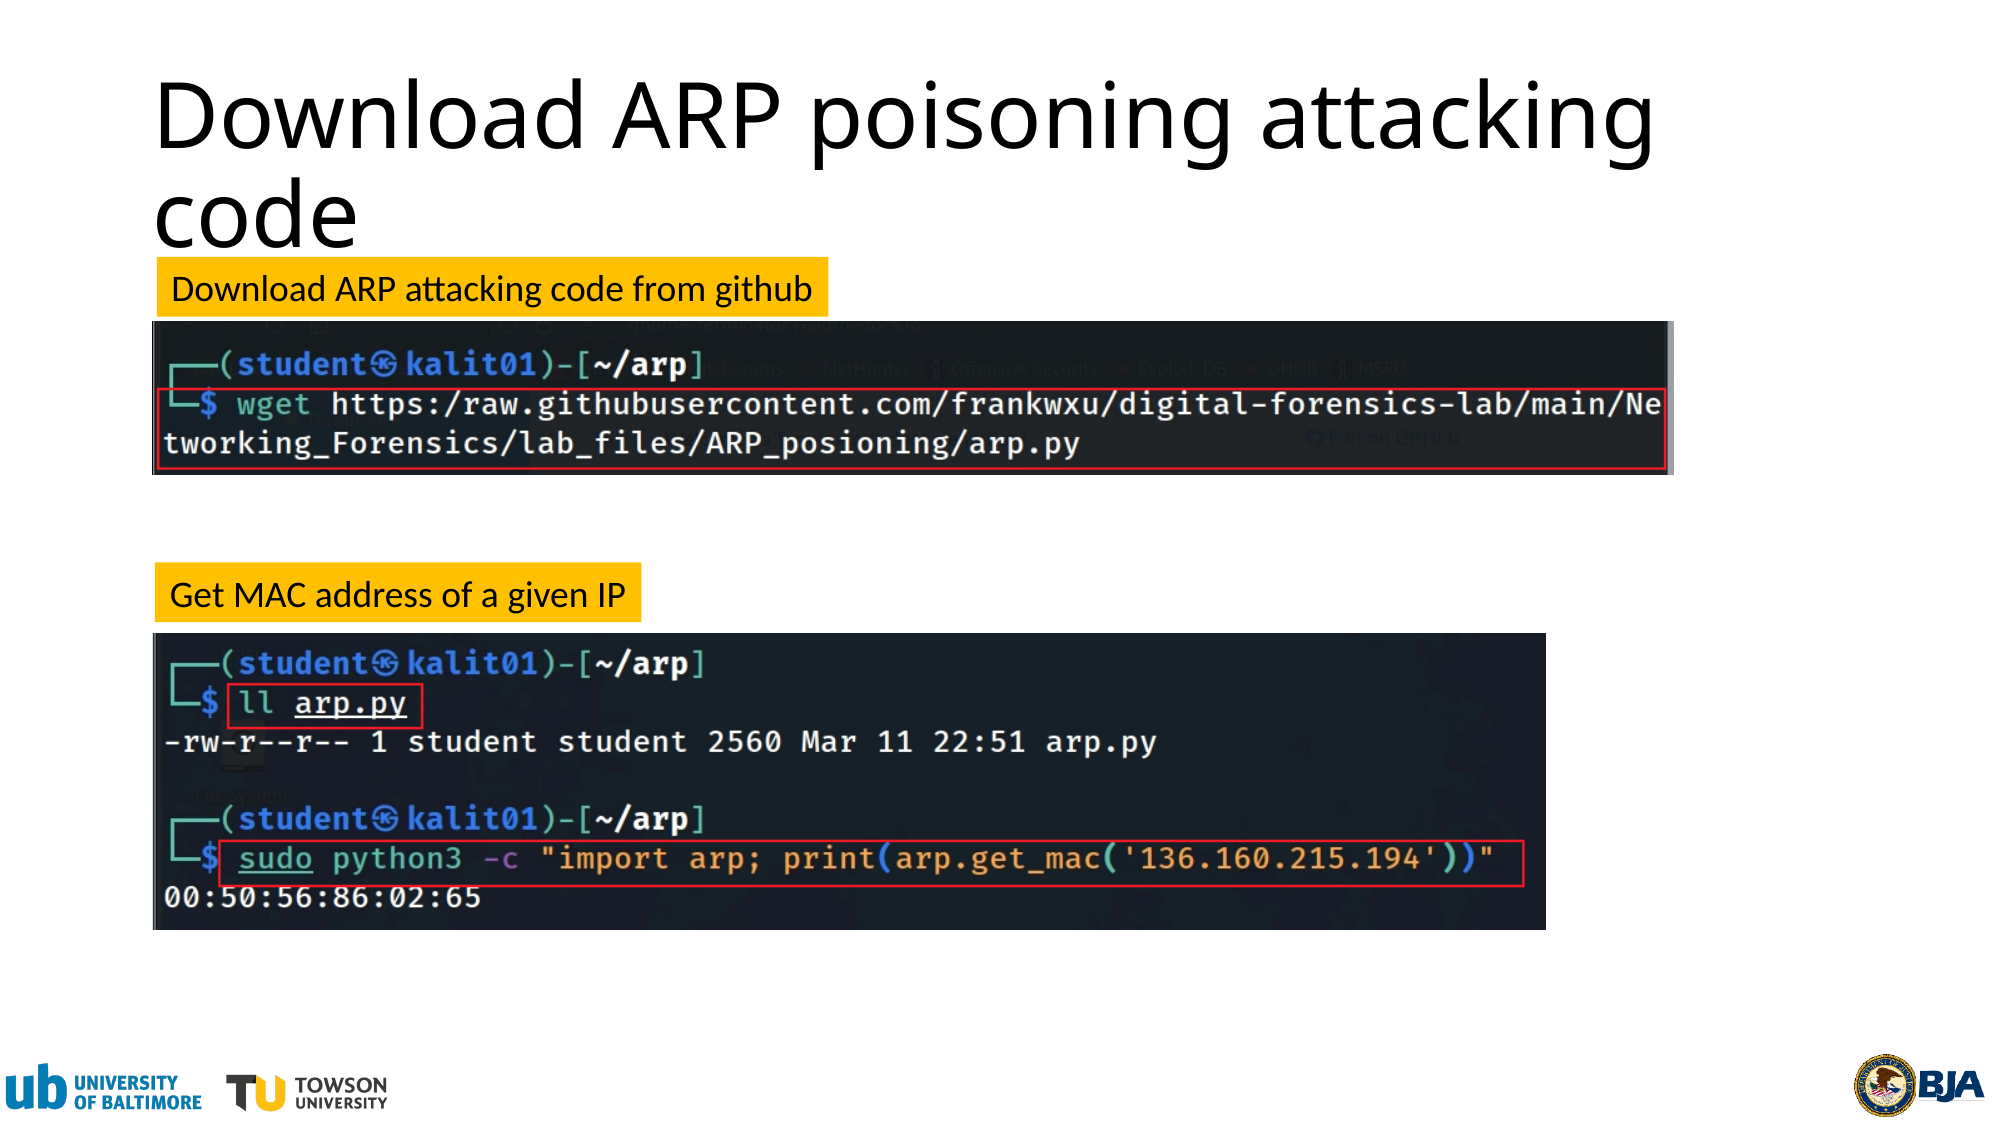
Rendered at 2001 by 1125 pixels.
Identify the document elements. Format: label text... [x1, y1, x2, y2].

picture [1854, 1054, 1986, 1117]
picture [0, 1031, 407, 1125]
text_box Get MAC address of a given IP [154, 562, 642, 623]
text_box Download ARP attacking code from github [156, 256, 829, 317]
picture [152, 321, 1674, 475]
title Download ARP poisoning attacking code [137, 59, 1863, 278]
picture [152, 633, 1546, 930]
